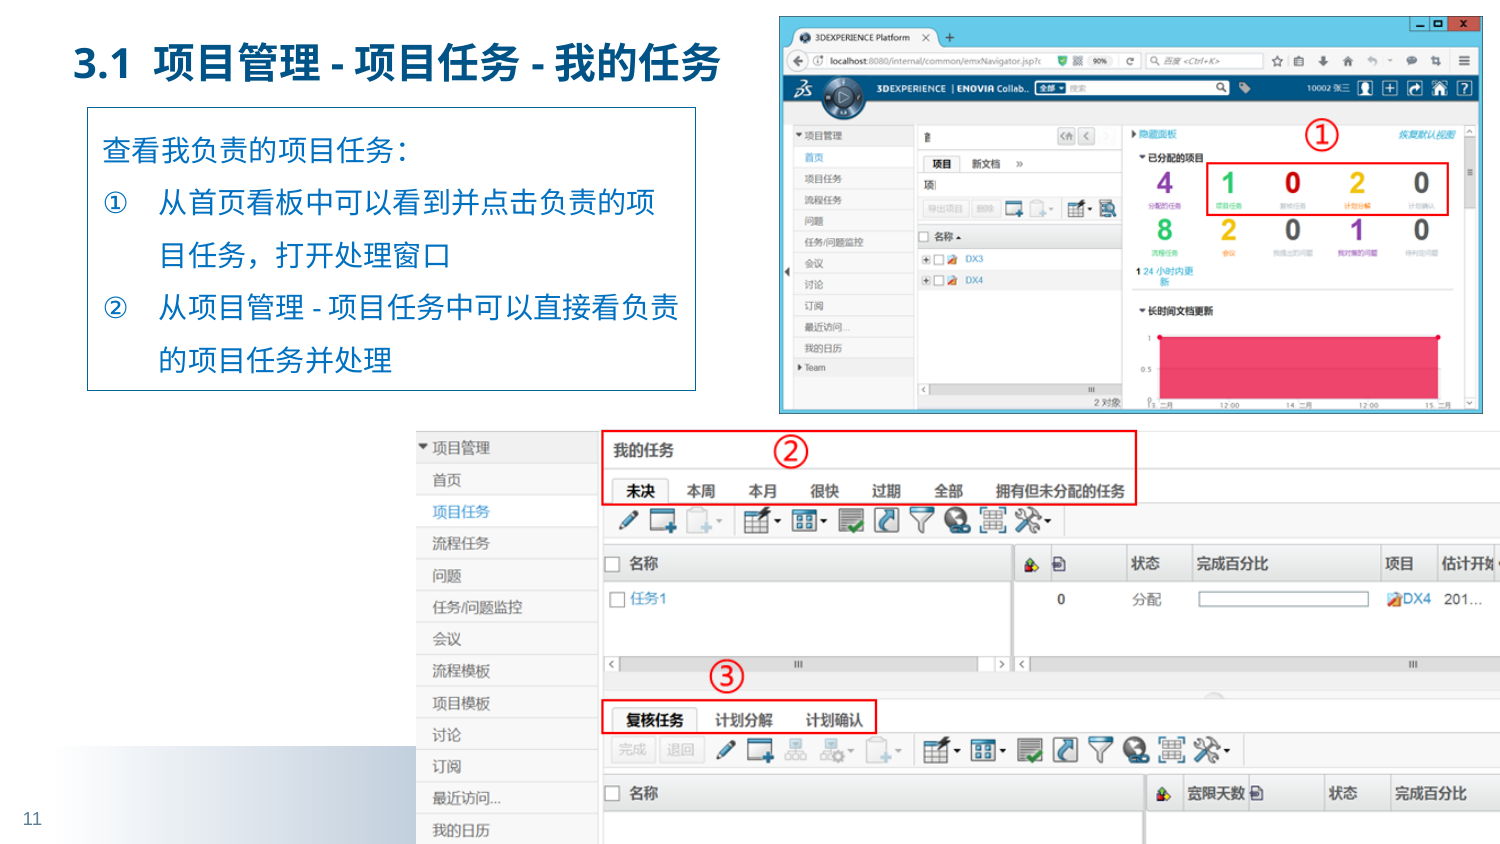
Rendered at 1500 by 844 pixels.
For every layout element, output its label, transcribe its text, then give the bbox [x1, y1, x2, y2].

title 3.1 项目管理-项目任务-我的任务 [58, 23, 774, 100]
picture [416, 15, 1500, 844]
text_box 查看我负责的项目任务： 从首页看板中可以看到并点击负责的项目任务，打开处理窗口 从项目管理-项目任务中可以直接看负责的项目任务并处理 [87, 107, 696, 391]
